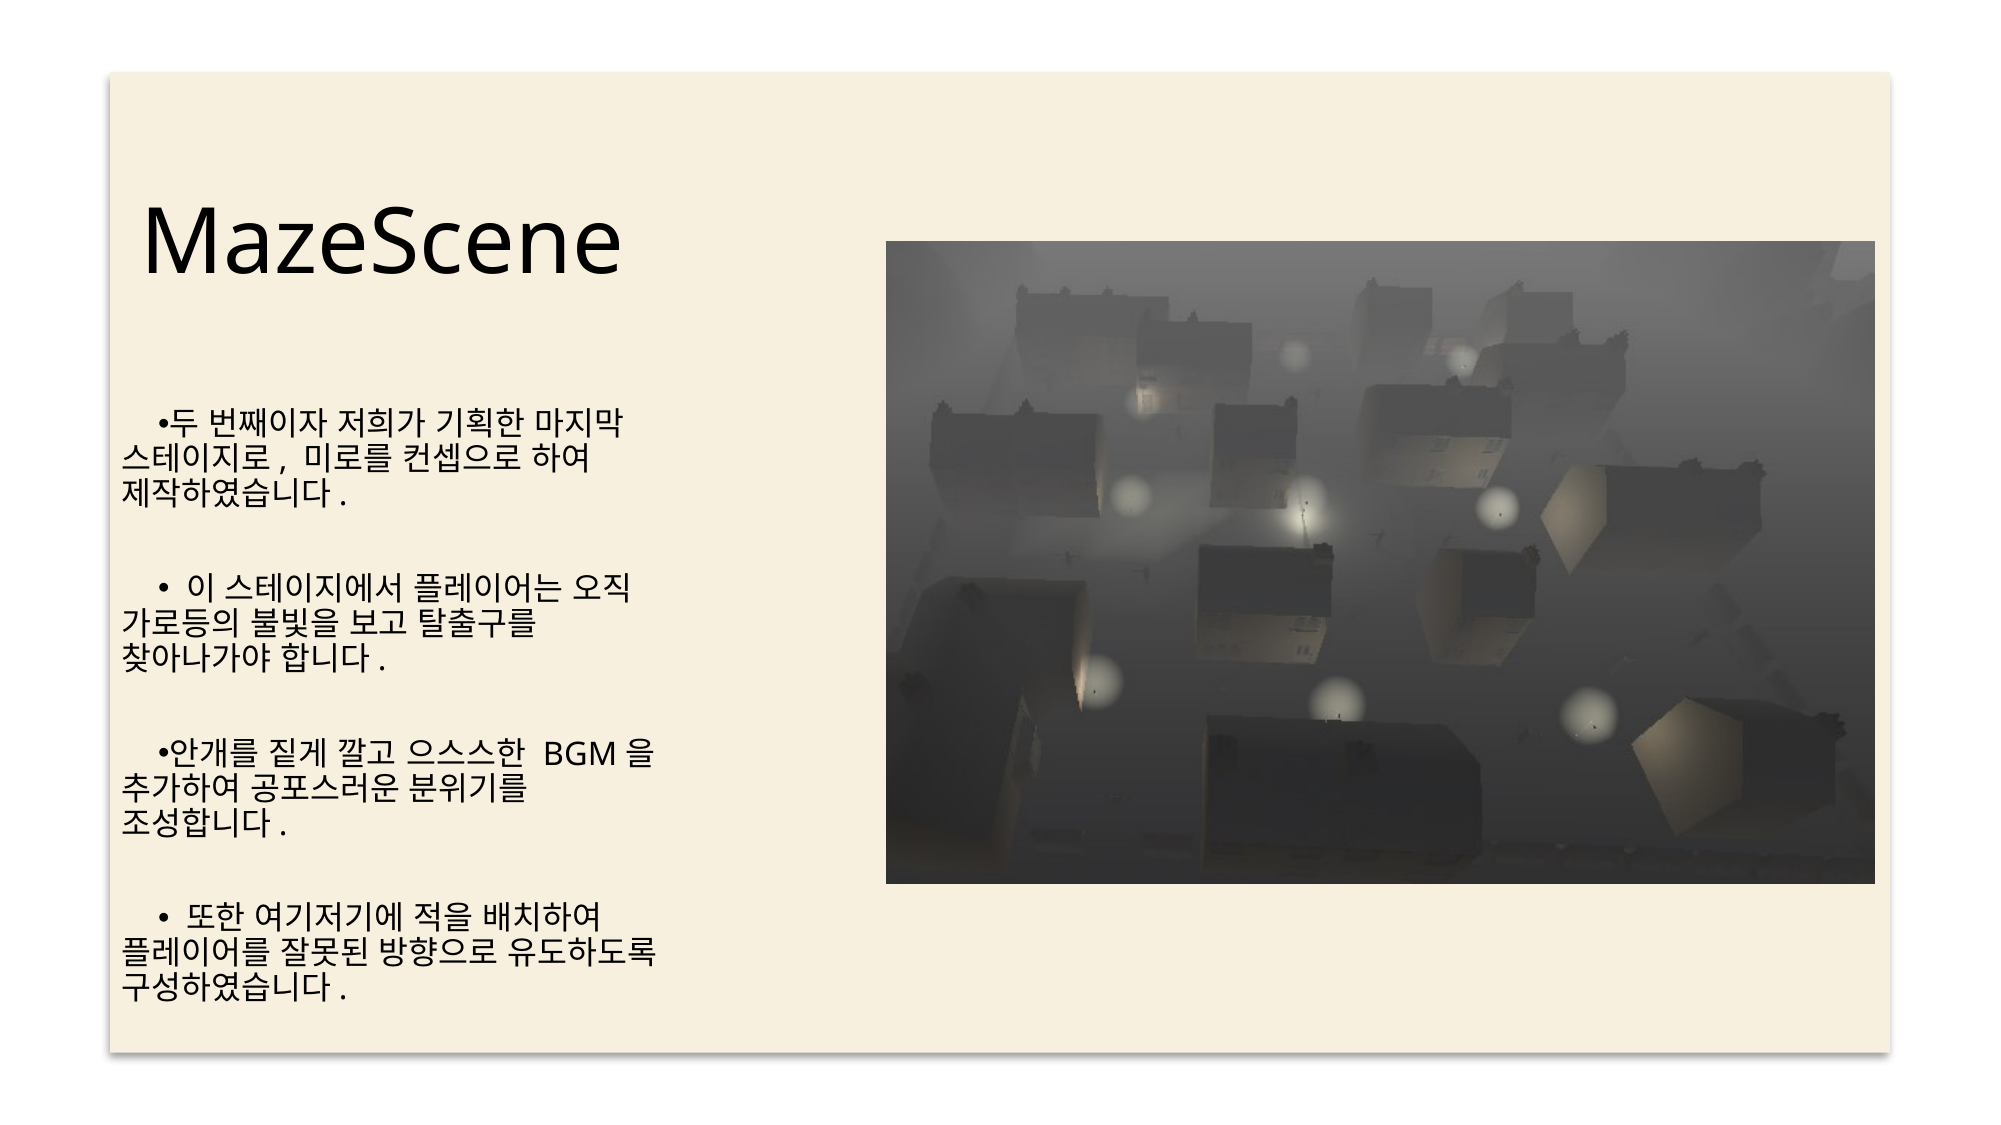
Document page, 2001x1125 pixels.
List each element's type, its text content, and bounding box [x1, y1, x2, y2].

text_box 두 번째이자 저희가 기획한 마지막 스테이지로, 미로를 컨셉으로 하여 제작하였습니다. 이 스테이지에서 플레이어는 오직 가로등의 불빛을 보고 탈출구를 찾아나가야 합니다. 안개를 짙게 깔고 으스스한 BGM을 추가하여 공포스러운 분위기를 조성합니다. 또한 여기저기에 적을 배치하여 플레이어를 잘못된 방향으로 유도하도록 구성하였습니다. [106, 399, 682, 1021]
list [886, 241, 1875, 884]
title MazeScene [106, 103, 682, 370]
